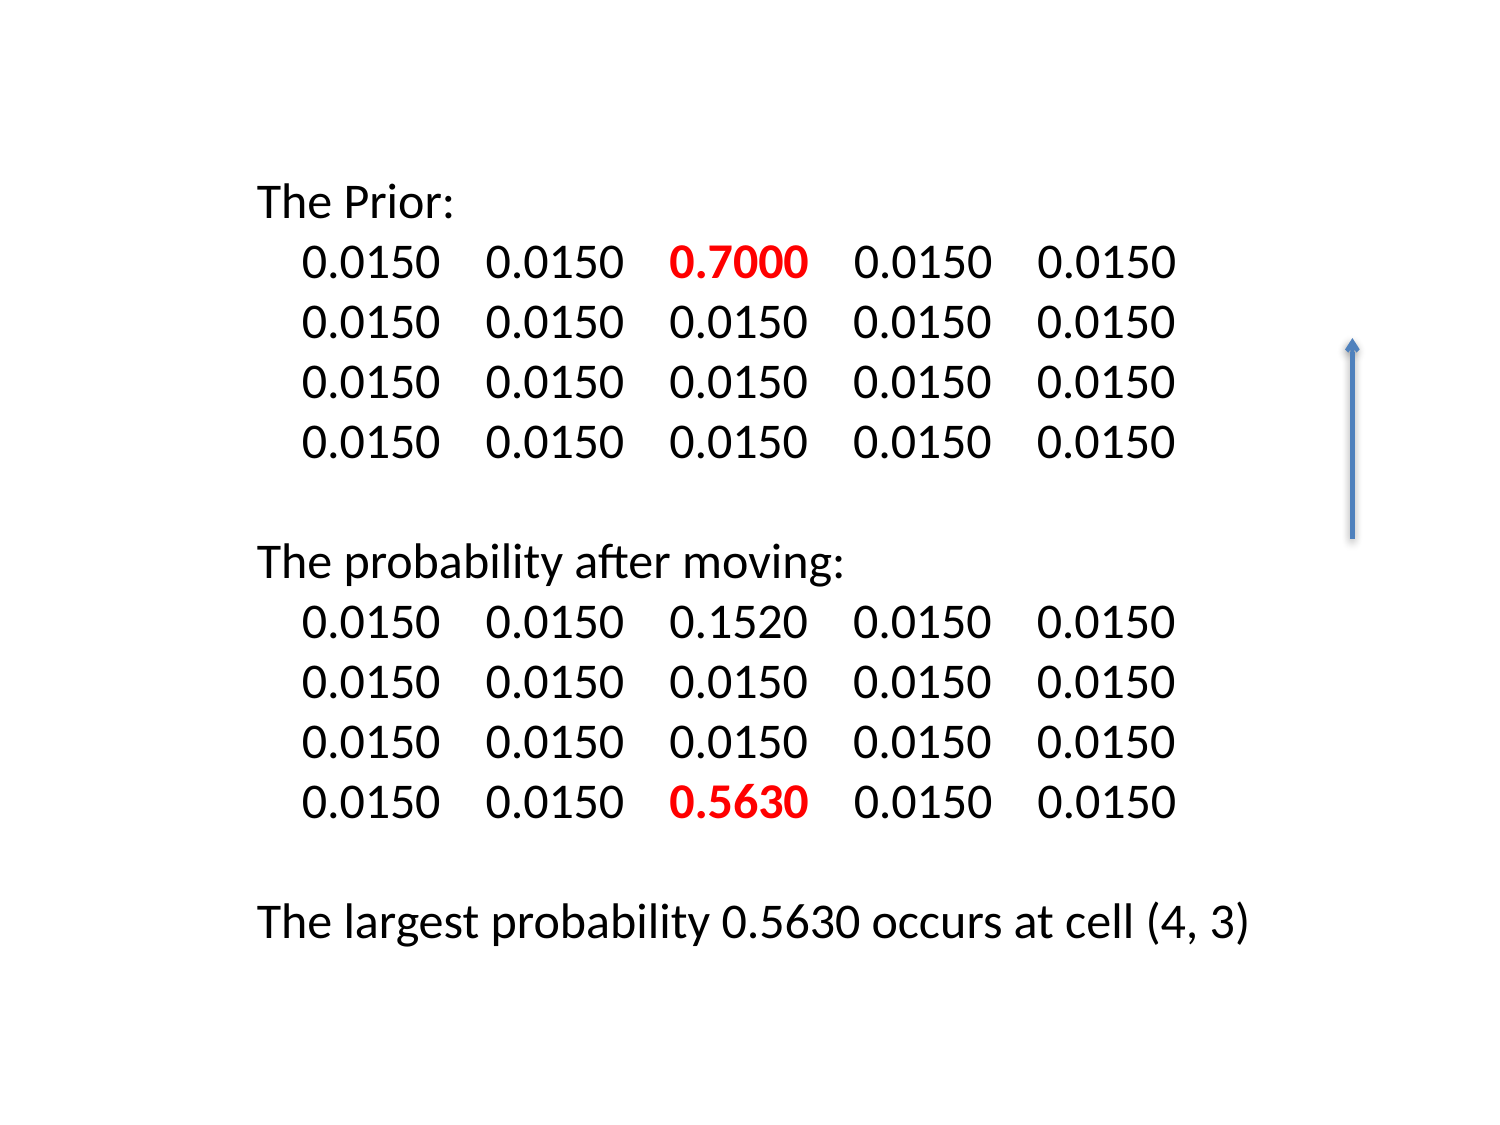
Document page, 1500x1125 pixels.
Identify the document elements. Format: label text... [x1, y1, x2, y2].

text_box The Prior: 0.0150 0.0150 0.7000 0.0150 0.0150 0.0150 0.0150 0.0150 0.0150 0.0150 0.0150 0.0150 0.0150 0.0150 0.0150 0.0150 0.0150 0.0150 0.0150 0.0150 The probability after moving: 0.0150 0.0150 0.1520 0.0150 0.0150 0.0150 0.0150 0.0150 0.0150 0.0150 0.0150 0.0150 0.0150 0.0150 0.0150 0.0150 0.0150 0.5630 0.0150 0.0150 The largest probability 0.5630 occurs at cell (4, 3) [242, 160, 1291, 956]
